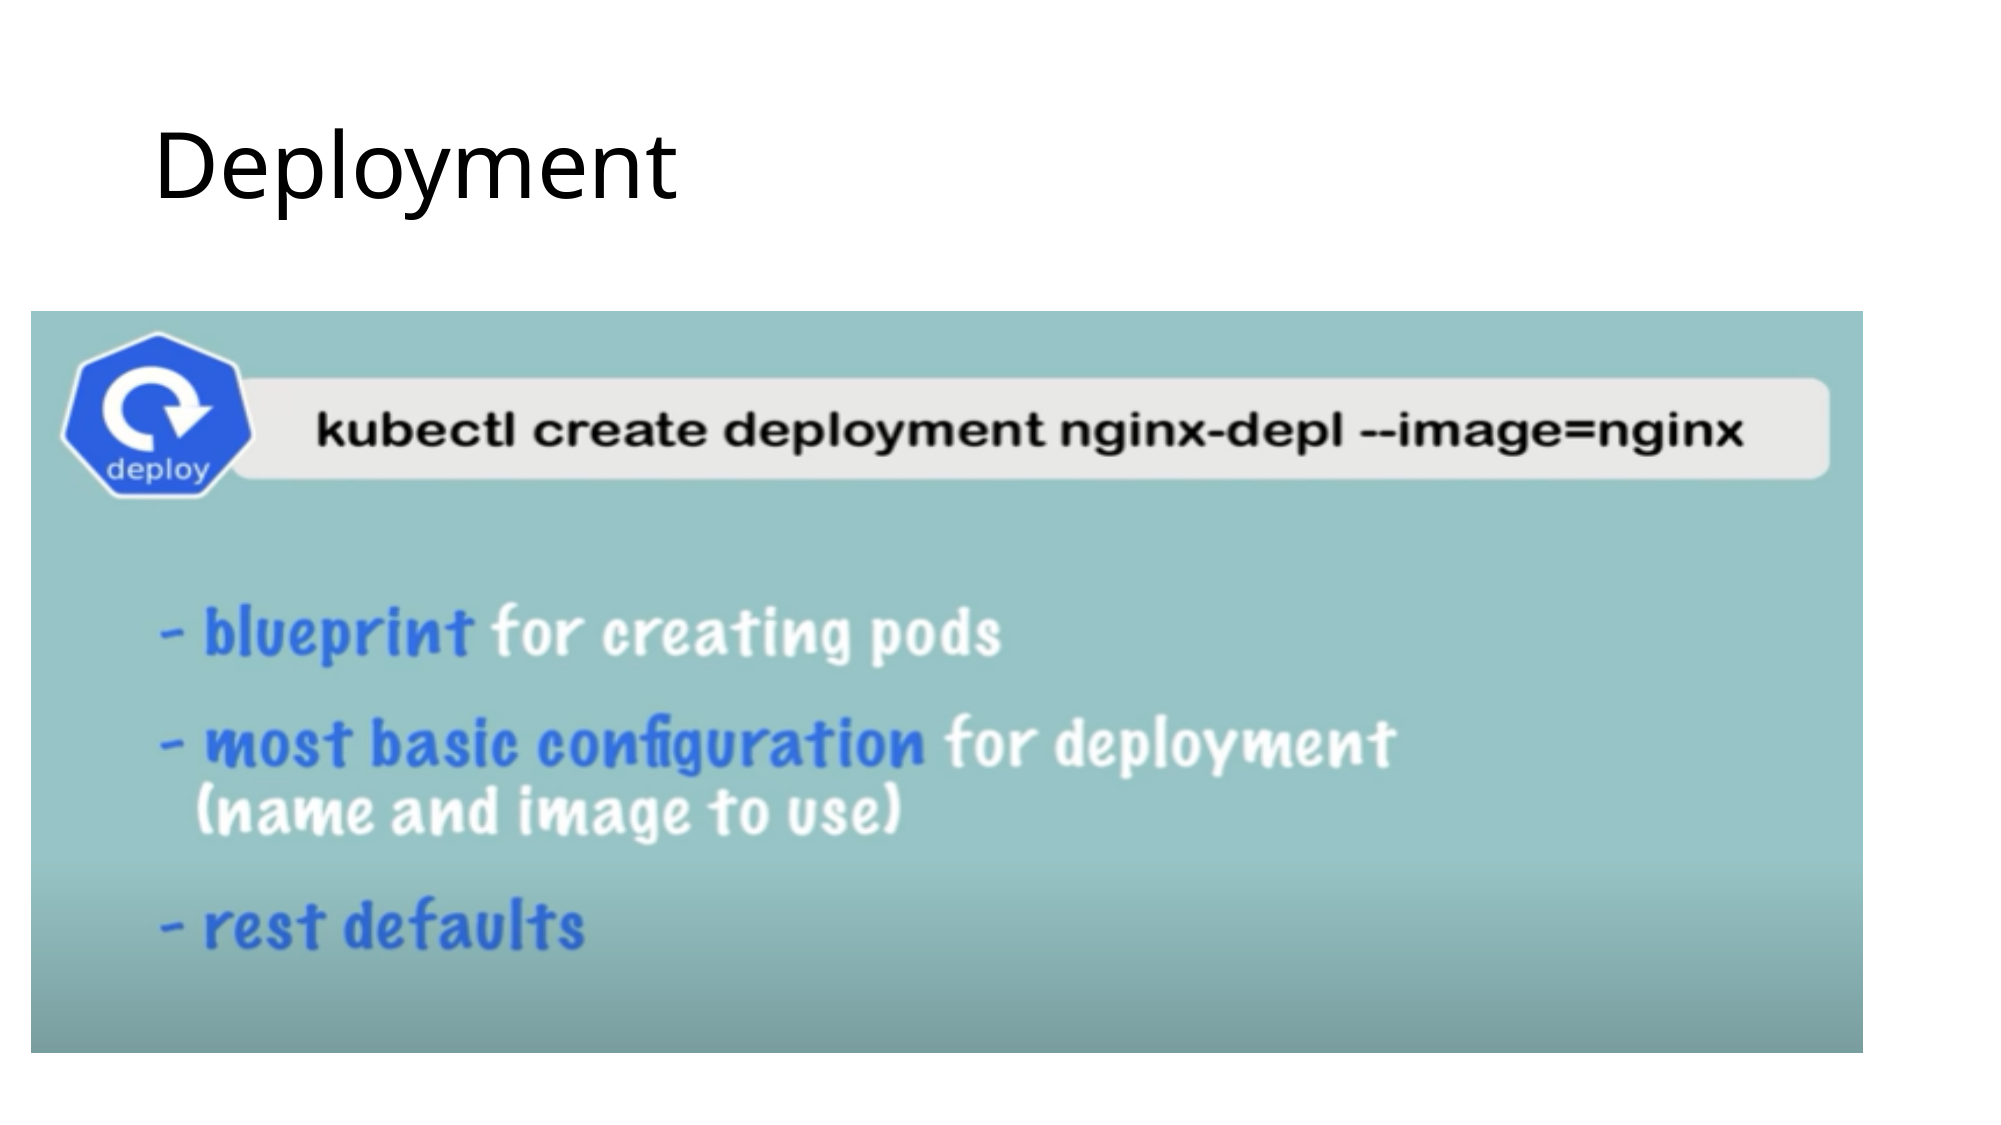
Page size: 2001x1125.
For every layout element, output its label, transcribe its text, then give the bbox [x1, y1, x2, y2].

title Deployment [137, 59, 1863, 278]
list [31, 311, 1863, 1053]
